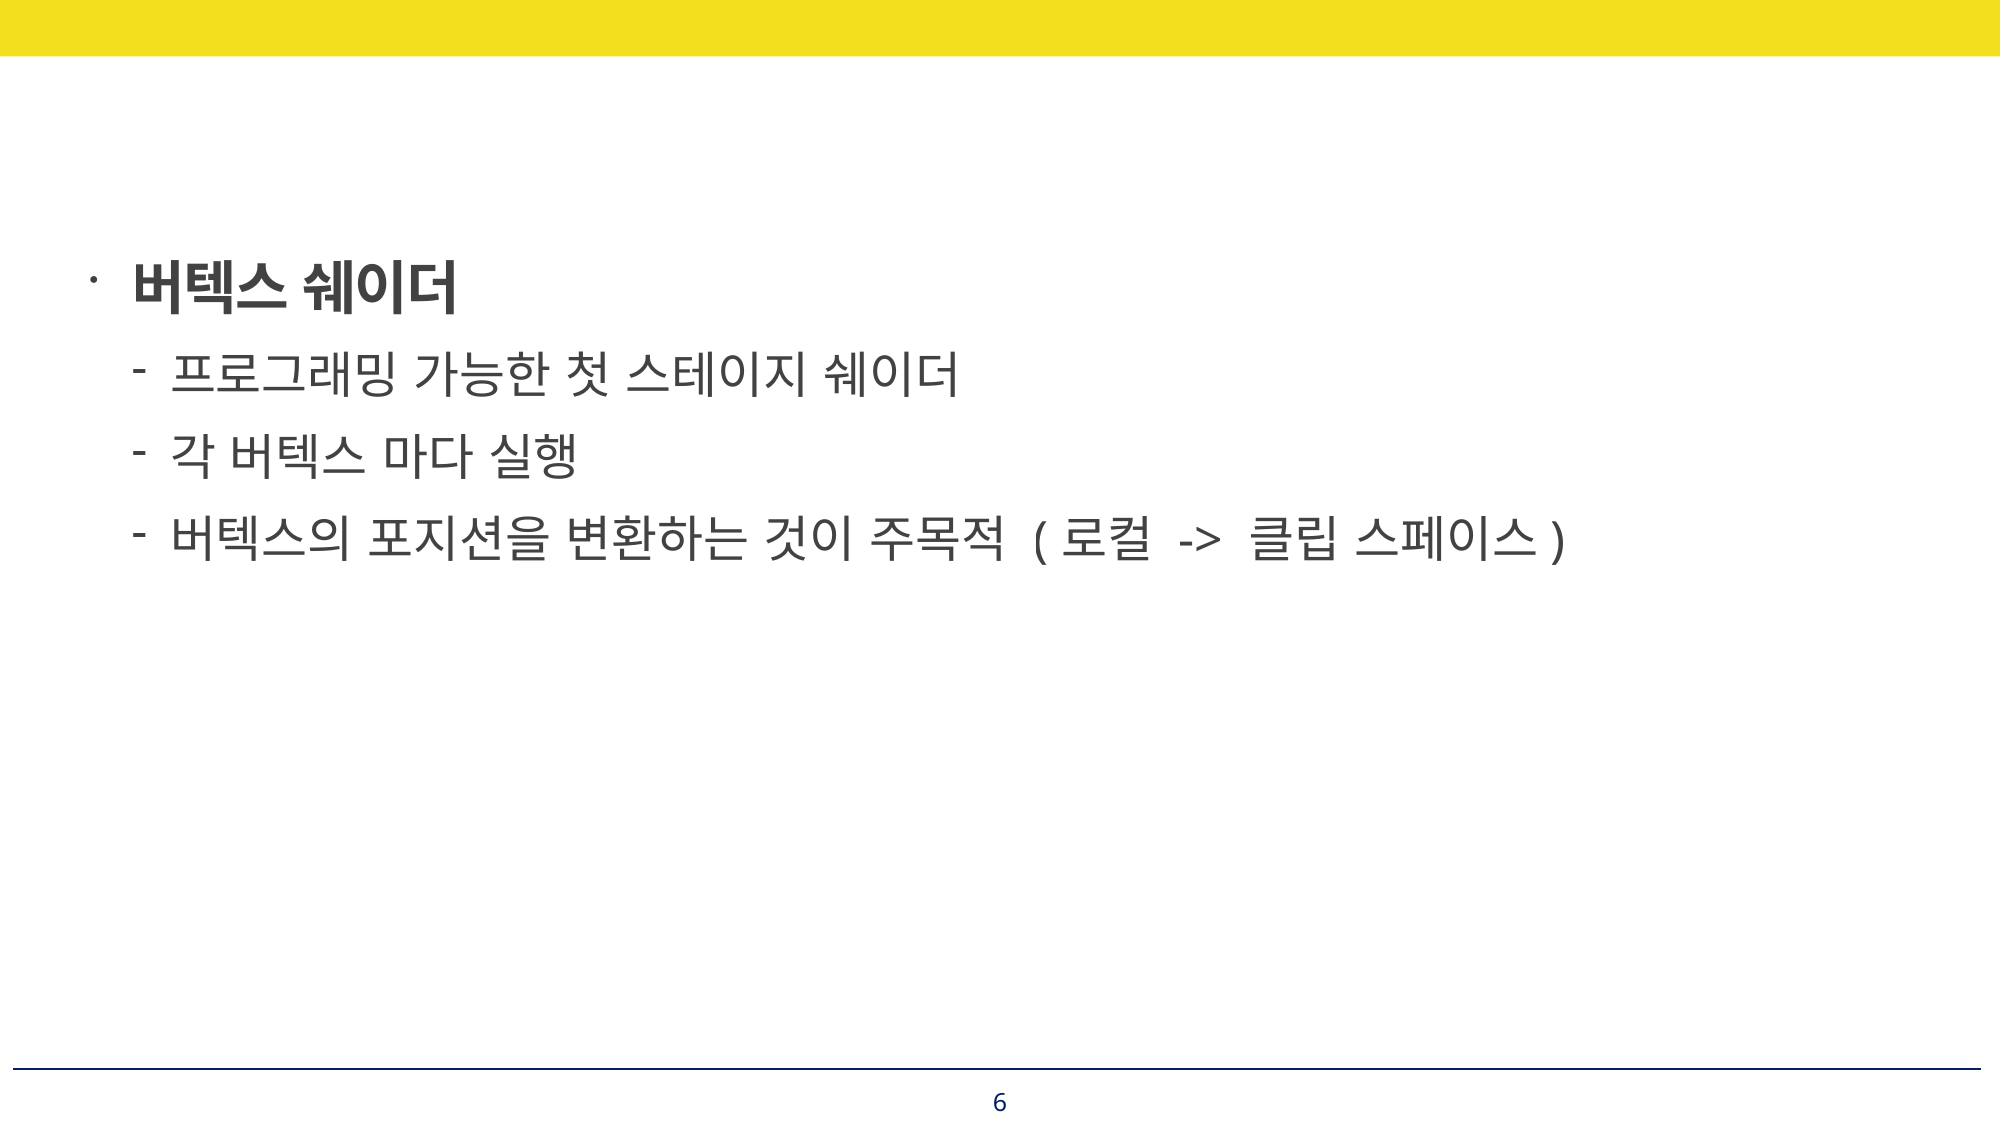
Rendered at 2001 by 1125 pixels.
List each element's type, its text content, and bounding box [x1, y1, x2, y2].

slide_number 6 [916, 1078, 1084, 1125]
list 버텍스 쉐이더 프로그래밍 가능한 첫 스테이지 쉐이더 각 버텍스 마다 실행 버텍스의 포지션을 변환하는 것이 주목적 (로컬 -> 클립 스페이스) [85, 237, 1915, 1049]
